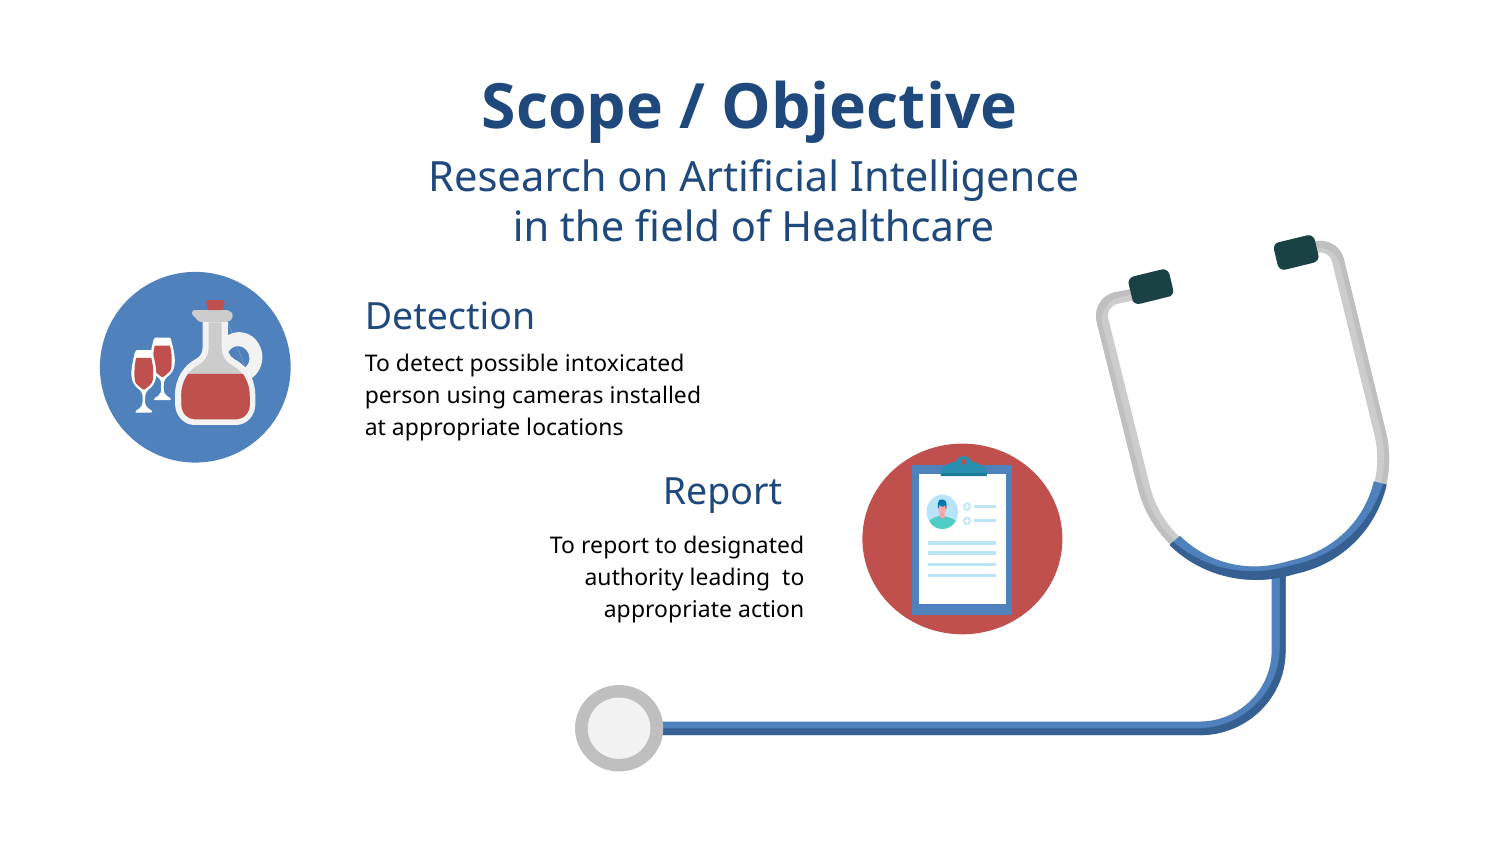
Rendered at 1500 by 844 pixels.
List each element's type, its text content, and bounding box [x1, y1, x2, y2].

text_box Research on Artificial Intelligence in the field of Healthcare [422, 146, 1085, 253]
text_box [862, 443, 1063, 635]
text_box Scope / Objective [476, 62, 1024, 144]
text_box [349, 284, 738, 448]
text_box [99, 271, 291, 463]
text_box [574, 234, 1402, 772]
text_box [449, 459, 820, 598]
